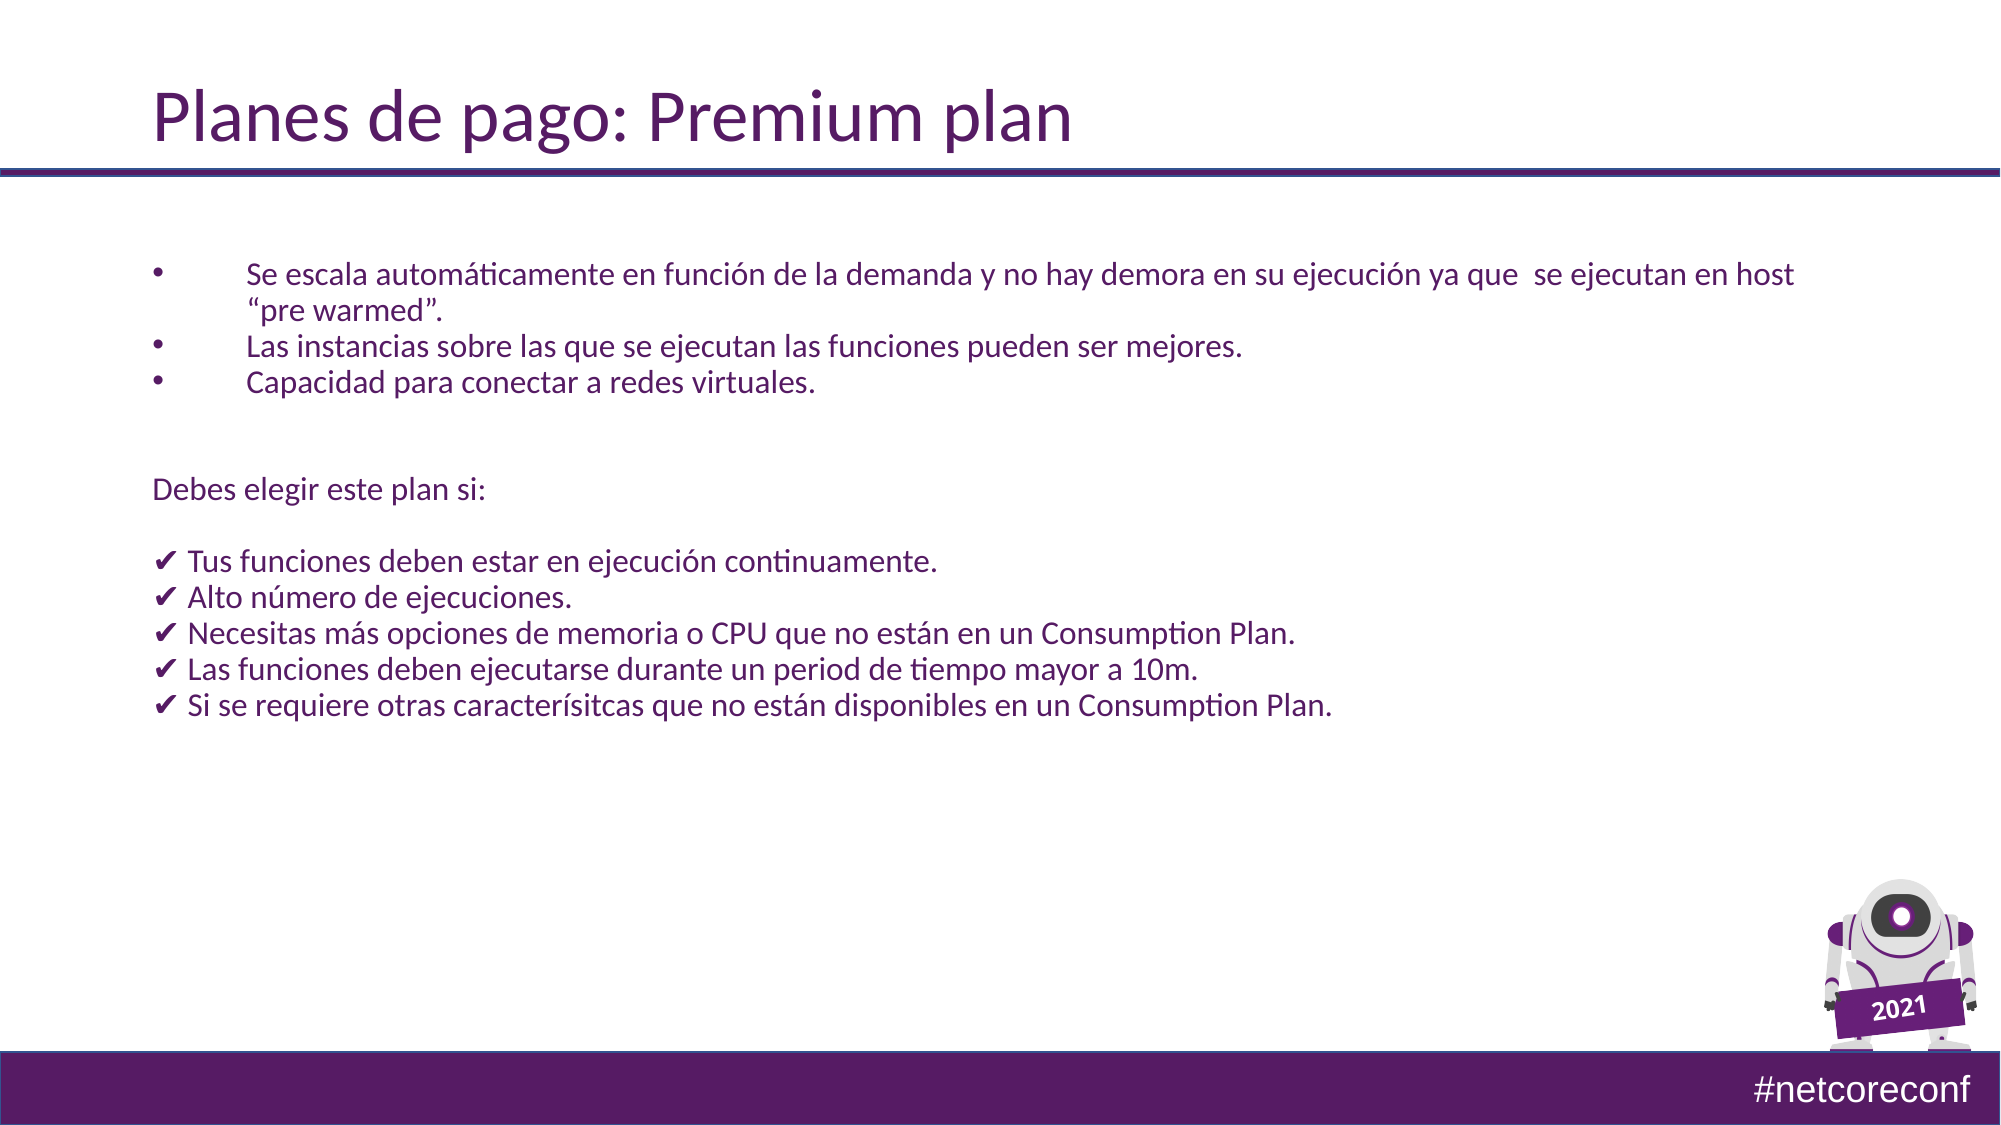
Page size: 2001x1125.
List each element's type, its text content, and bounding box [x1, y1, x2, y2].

text_box Se escala automáticamente en función de la demanda y no hay demora en su ejecución ya que se ejecutan en host “pre warmed”. Las instancias sobre las que se ejecutan las funciones pueden ser mejores. Capacidad para conectar a redes virtuales. Debes elegir este plan si: ✔ Tus funciones deben estar en ejecución continuamente. ✔ Alto número de ejecuciones. ✔ Necesitas más opciones de memoria o CPU que no están en un Consumption Plan. ✔ Las funciones deben ejecutarse durante un period de tiempo mayor a 10m. ✔ Si se requiere otras caracterísitcas que no están disponibles en un Consumption Plan. [137, 212, 1863, 849]
title Planes de pago: Premium plan [137, 20, 1863, 212]
picture [1824, 879, 1977, 1051]
